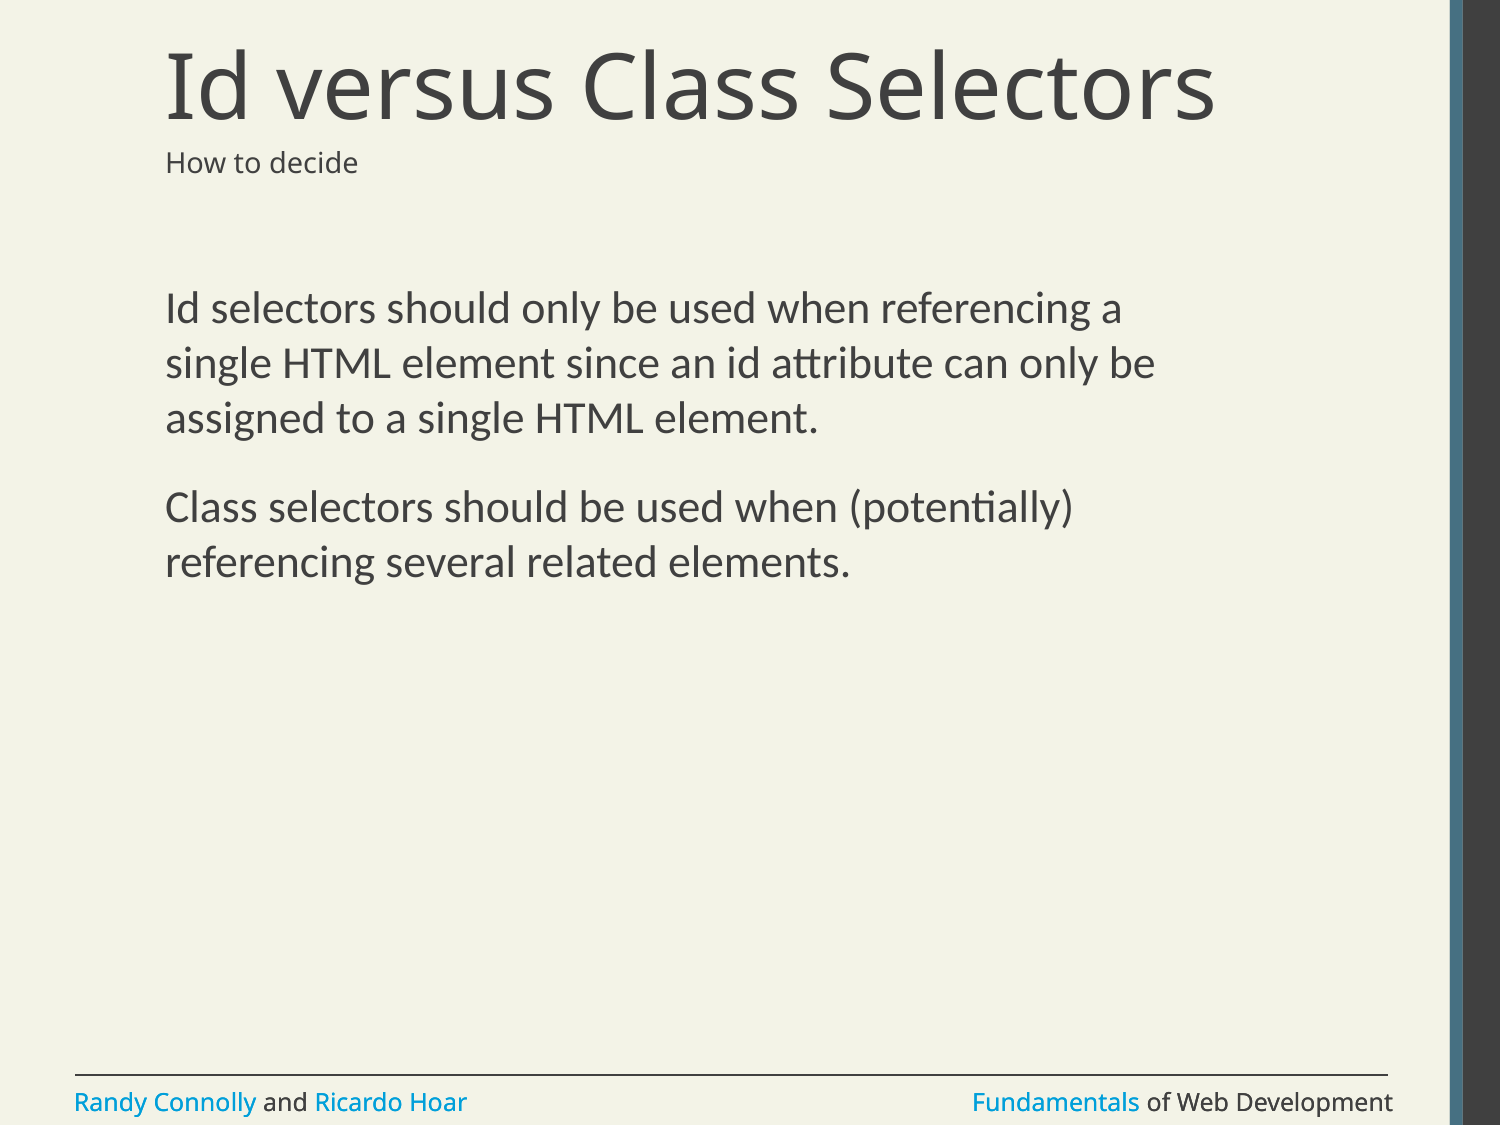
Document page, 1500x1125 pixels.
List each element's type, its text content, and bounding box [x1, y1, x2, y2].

list How to decide [150, 137, 1200, 188]
title Id versus Class Selectors [150, 20, 1425, 188]
list Id selectors should only be used when referencing a single HTML element since an id attribute can only be assigned to a single HTML element. Class selectors should be used when (potentially) referencing several related elements. [150, 270, 1200, 1013]
